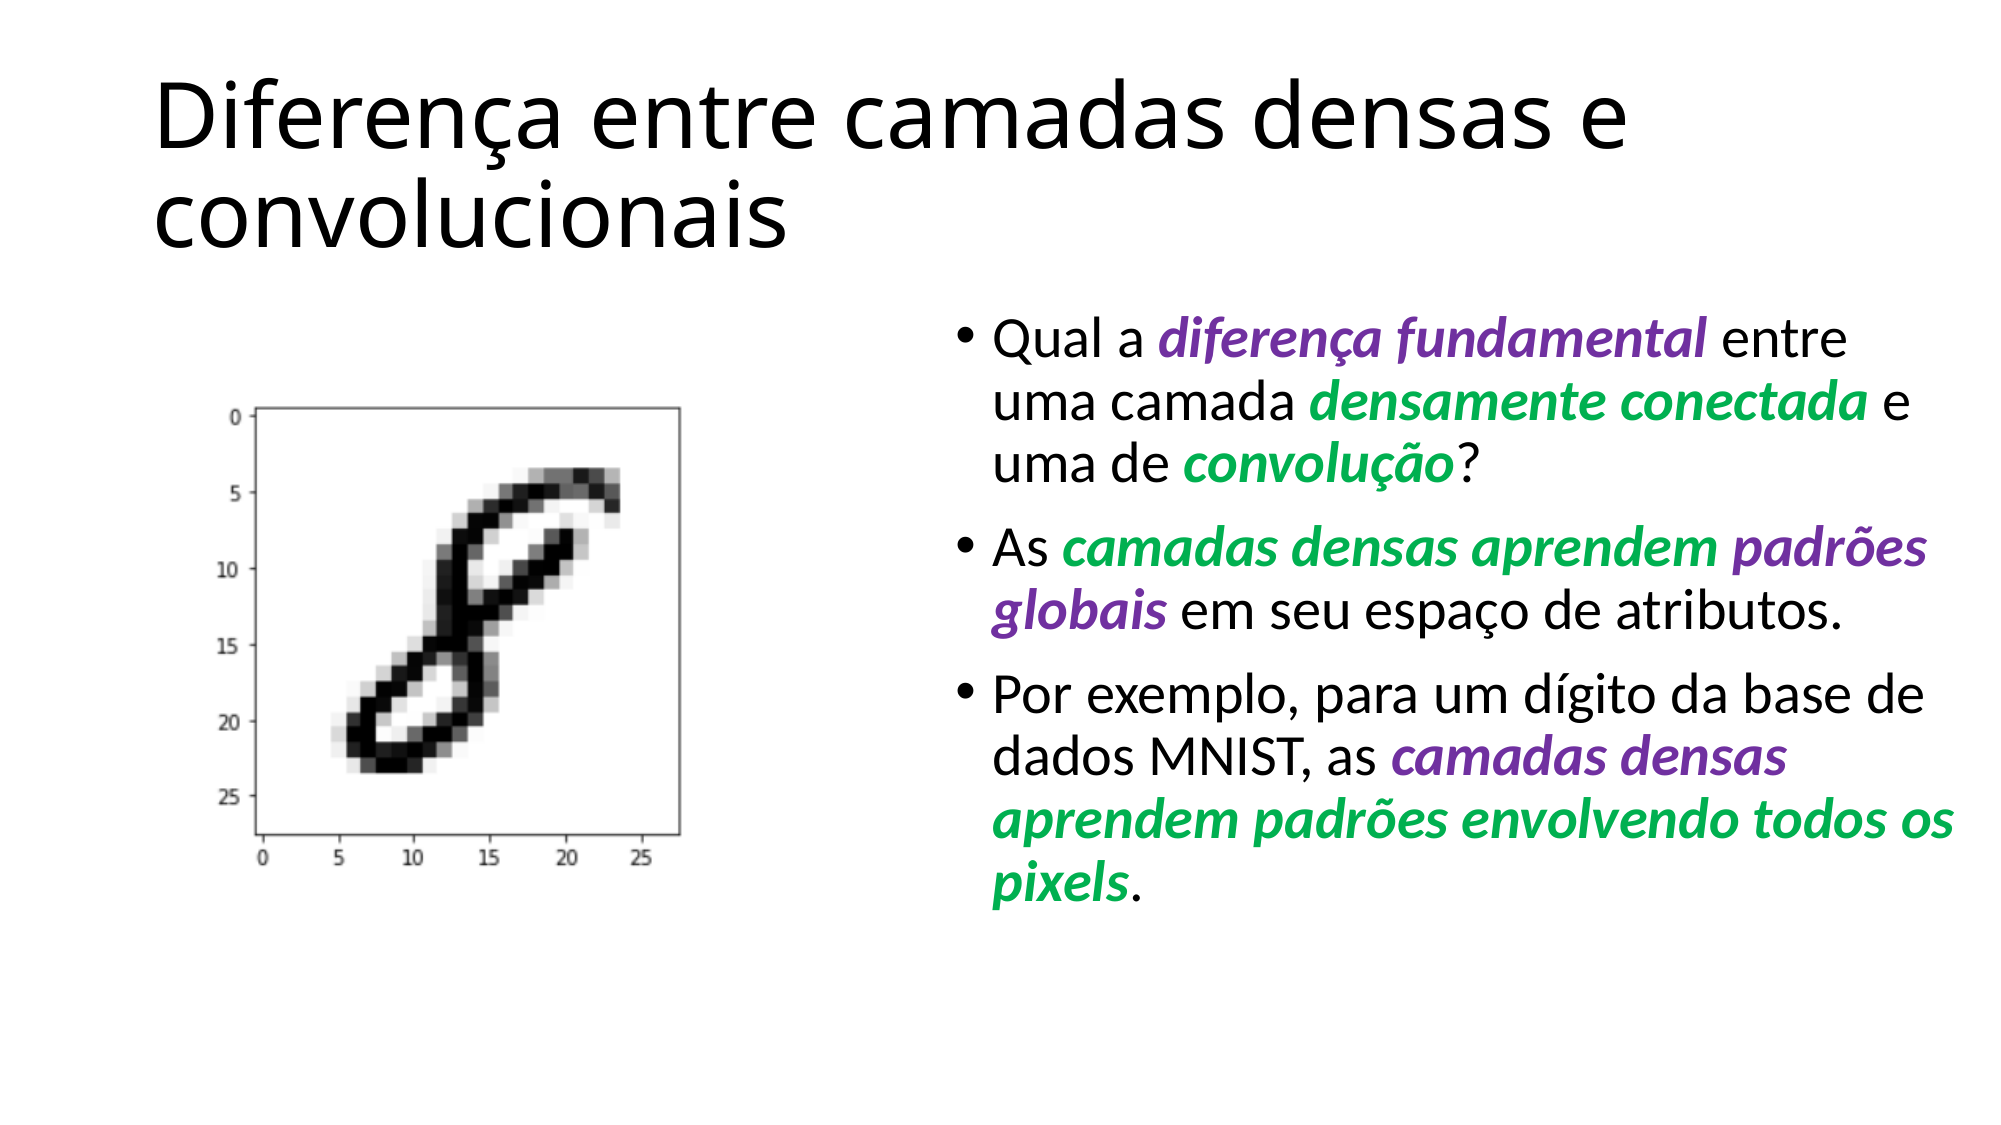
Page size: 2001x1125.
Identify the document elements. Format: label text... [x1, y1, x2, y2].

list Qual a diferença fundamental entre uma camada densamente conectada e uma de convolução? As camadas densas aprendem padrões globais em seu espaço de atributos. Por exemplo, para um dígito da base de dados MNIST, as camadas densas aprendem padrões envolvendo todos os pixels. [940, 299, 1976, 1125]
picture [207, 402, 691, 878]
title Diferença entre camadas densas e convolucionais [137, 59, 1863, 278]
